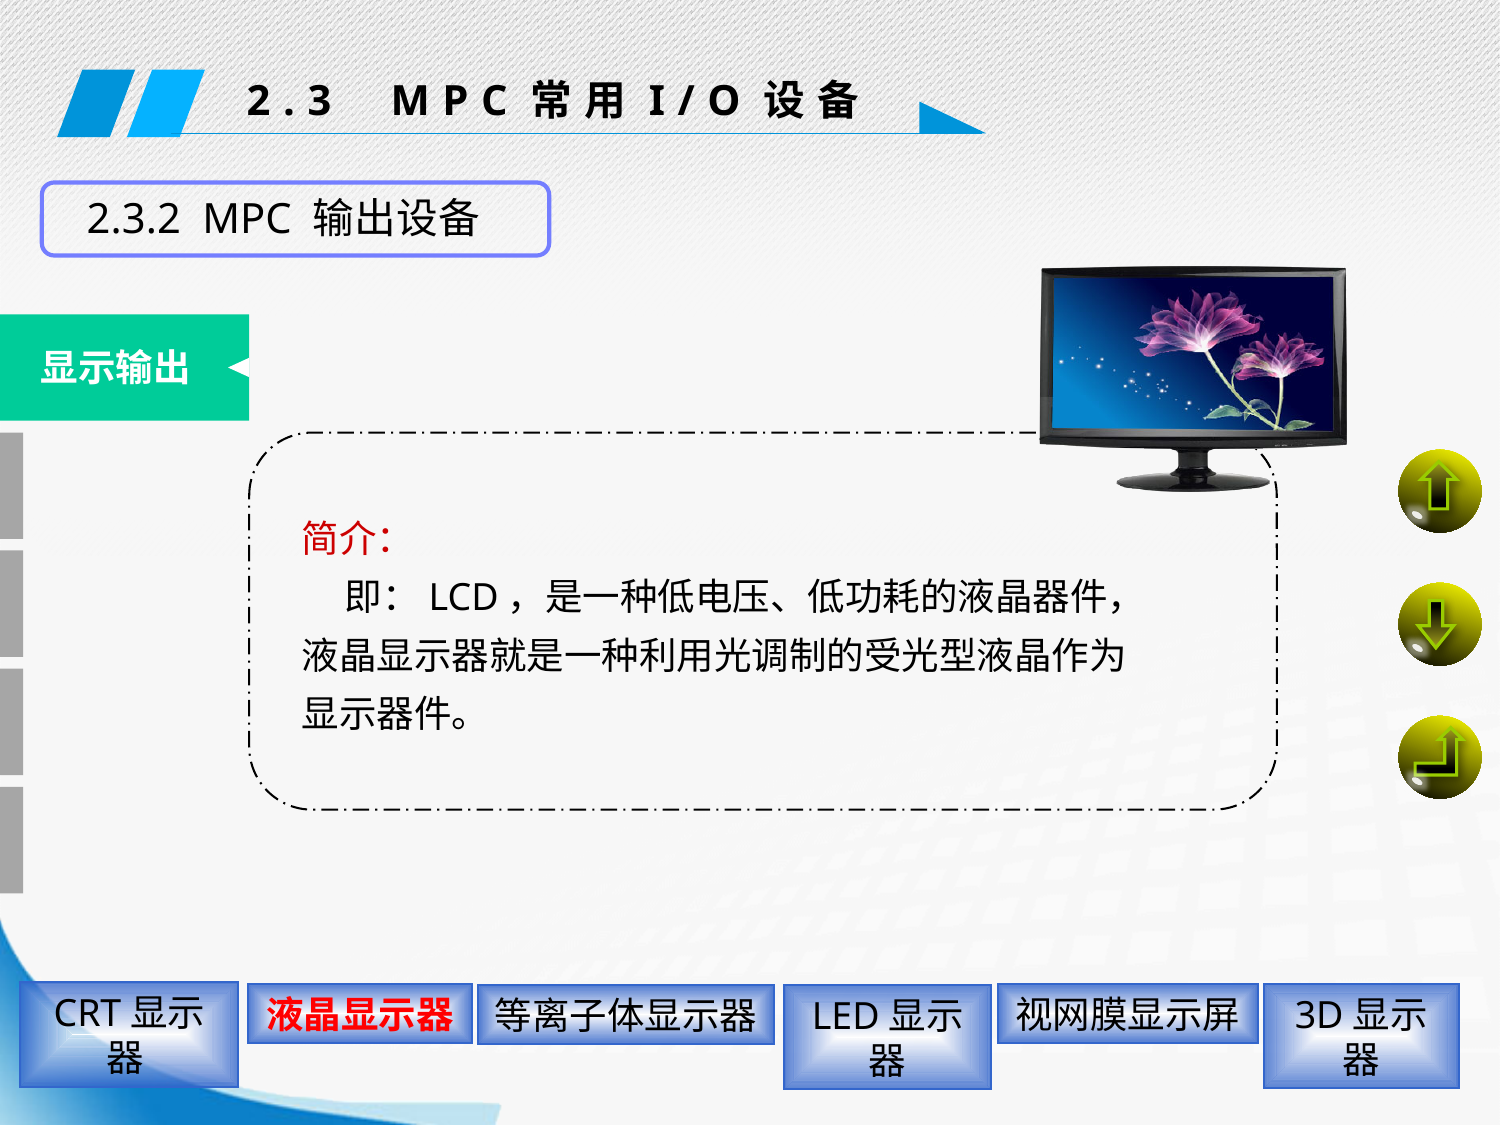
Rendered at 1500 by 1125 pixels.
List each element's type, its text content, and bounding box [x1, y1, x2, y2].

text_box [0, 314, 250, 421]
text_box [1398, 582, 1482, 666]
text_box 等离子体显示器 [478, 984, 774, 1045]
text_box 视网膜显示屏 [998, 983, 1258, 1044]
text_box LED显示器 [784, 984, 992, 1090]
text_box [249, 432, 1277, 810]
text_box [1398, 449, 1482, 533]
text_box [0, 786, 24, 894]
text_box 2.3 MPC常用I/O设备 [231, 66, 875, 132]
text_box [0, 550, 24, 657]
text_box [1398, 715, 1482, 799]
text_box 液晶显示器 [247, 983, 473, 1044]
text_box [0, 668, 24, 776]
picture [0, 0, 1500, 1125]
text_box 简介： 即：LCD，是一种低电压、低功耗的液晶器件，液晶显示器就是一种利用光调制的受光型液晶作为显示器件。 [287, 502, 1150, 743]
text_box [0, 432, 24, 539]
text_box [39, 180, 552, 258]
text_box CRT显示器 [20, 981, 239, 1087]
text_box 3D显示器 [1263, 983, 1459, 1089]
